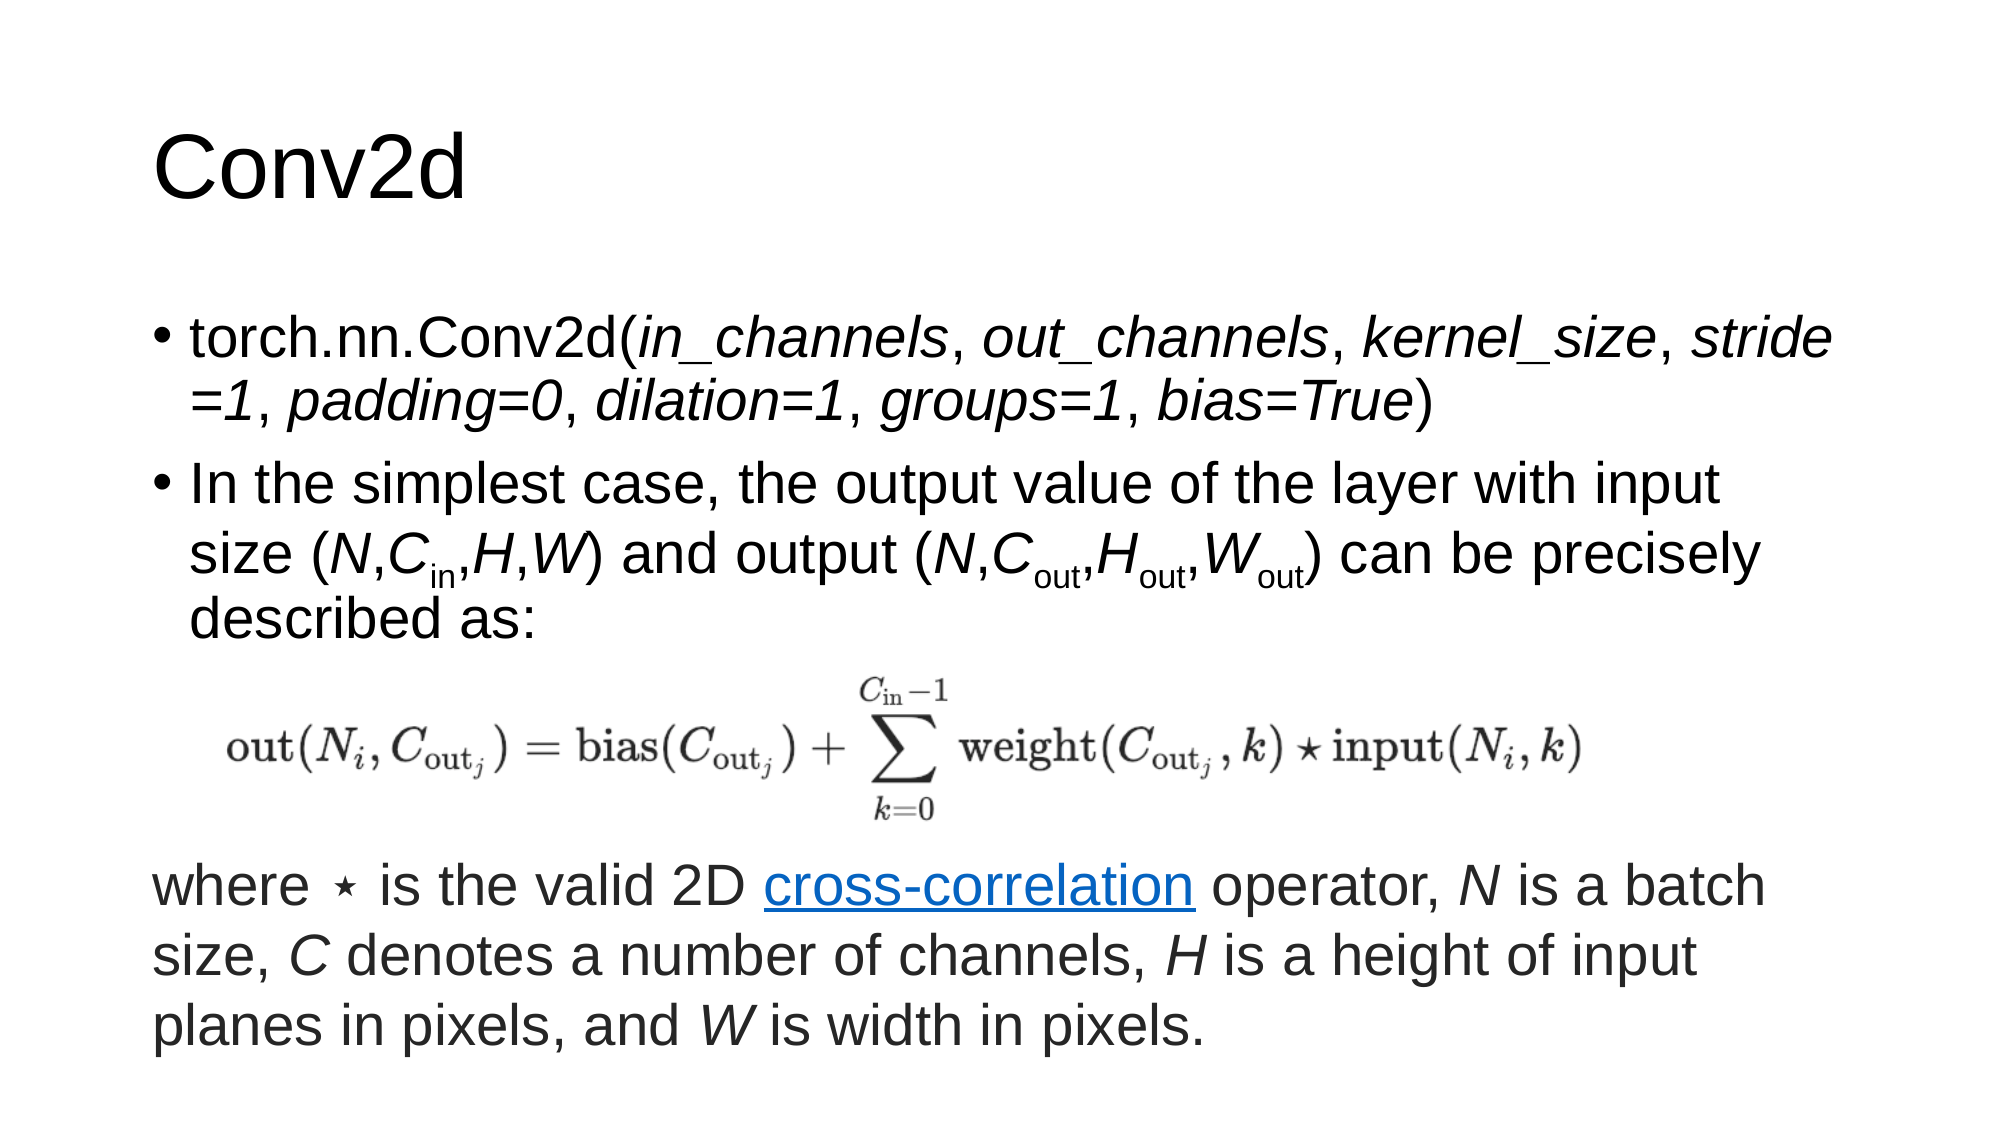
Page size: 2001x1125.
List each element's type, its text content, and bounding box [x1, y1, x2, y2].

list torch.nn.Conv2d(in_channels, out_channels, kernel_size, stride=1, padding=0, dilation=1, groups=1, bias=True) In the simplest case, the output value of the layer with input size (N,Cin​,H,W) and output (N,Cout​,Hout​,Wout​) can be precisely described as: [137, 299, 1863, 658]
picture [186, 657, 1729, 852]
title Conv2d [137, 59, 1863, 278]
text_box where ⋆ is the valid 2D cross-correlation operator, N is a batch size, C denotes a number of channels, H is a height of input planes in pixels, and W is width in pixels. [137, 839, 1863, 1065]
